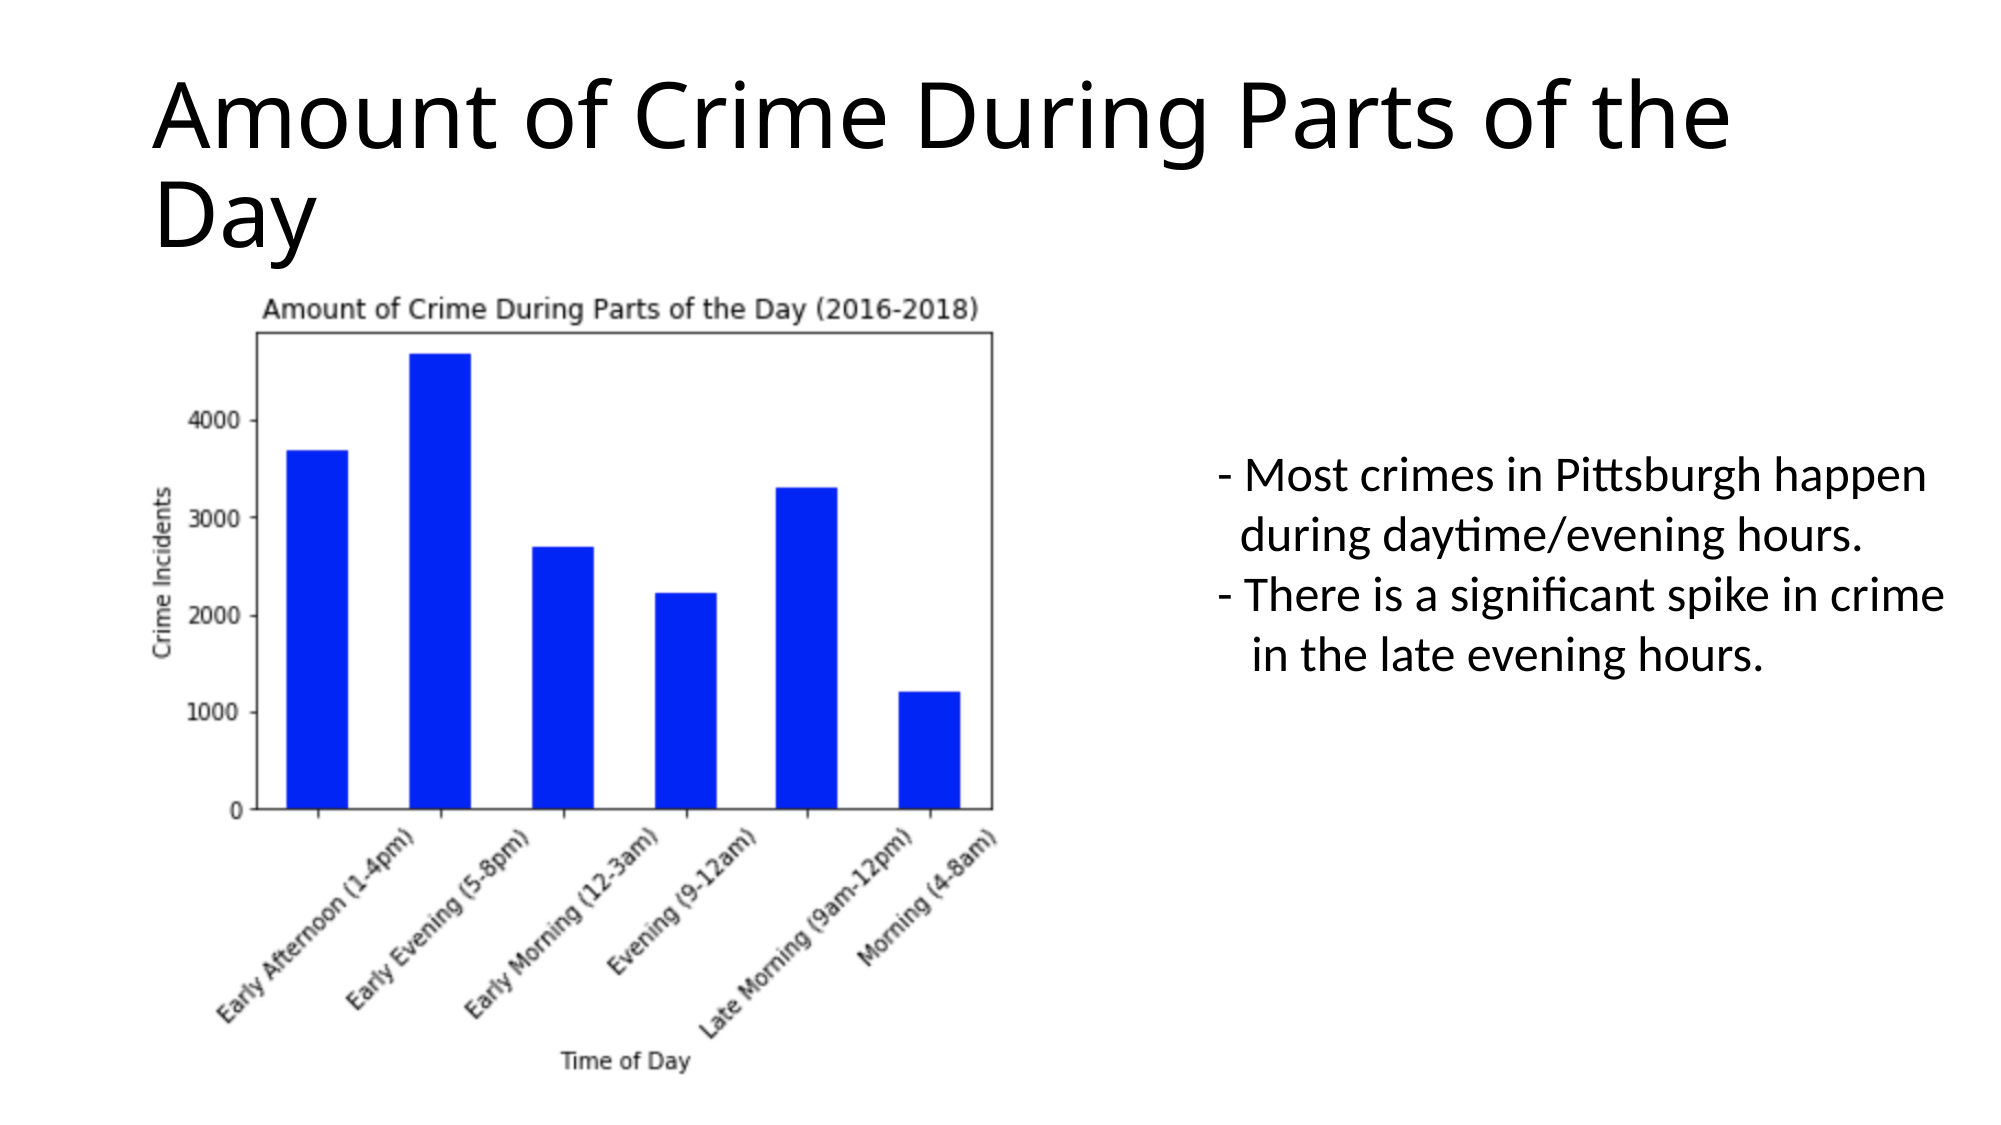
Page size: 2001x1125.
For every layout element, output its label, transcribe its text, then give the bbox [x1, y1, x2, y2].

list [110, 277, 1093, 1100]
text_box - Most crimes in Pittsburgh happen during daytime/evening hours. - There is a significant spike in crime in the late evening hours. [1202, 433, 1973, 689]
title Amount of Crime During Parts of the Day [137, 59, 1863, 278]
